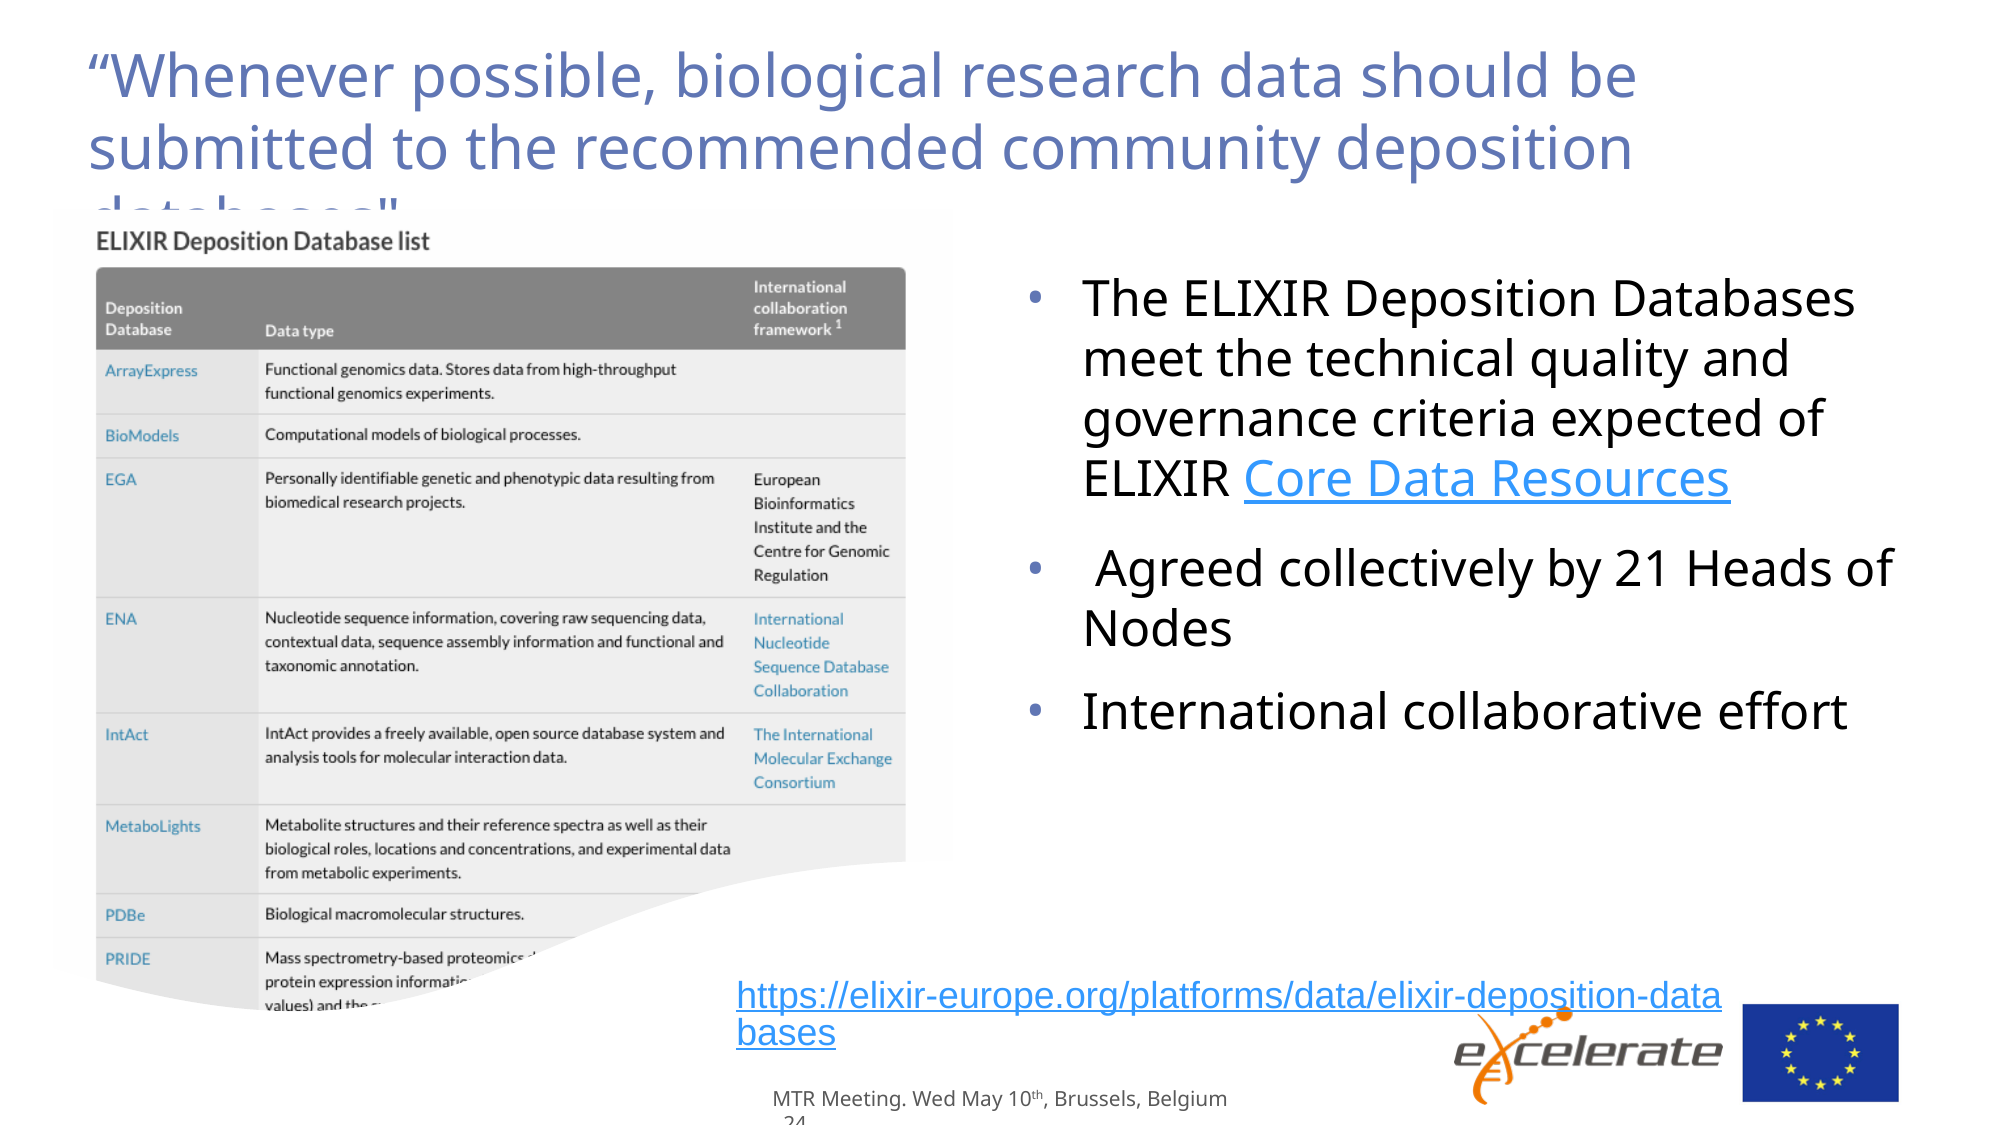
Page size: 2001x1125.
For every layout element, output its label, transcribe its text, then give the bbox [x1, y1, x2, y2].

picture [1454, 1100, 1723, 1105]
list The ELIXIR Deposition Databases meet the technical quality and governance criteria expected of ELIXIR Core Data Resources Agreed collectively by 21 Heads of Nodes International collaborative effort [1026, 266, 1902, 966]
title “Whenever possible, biological research data should be submitted to the recommended community deposition databases" [88, 37, 1872, 132]
picture [1739, 1001, 1902, 1105]
picture [53, 209, 953, 1022]
text_box https://elixir-europe.org/platforms/data/elixir-deposition-databases [721, 963, 1738, 1100]
